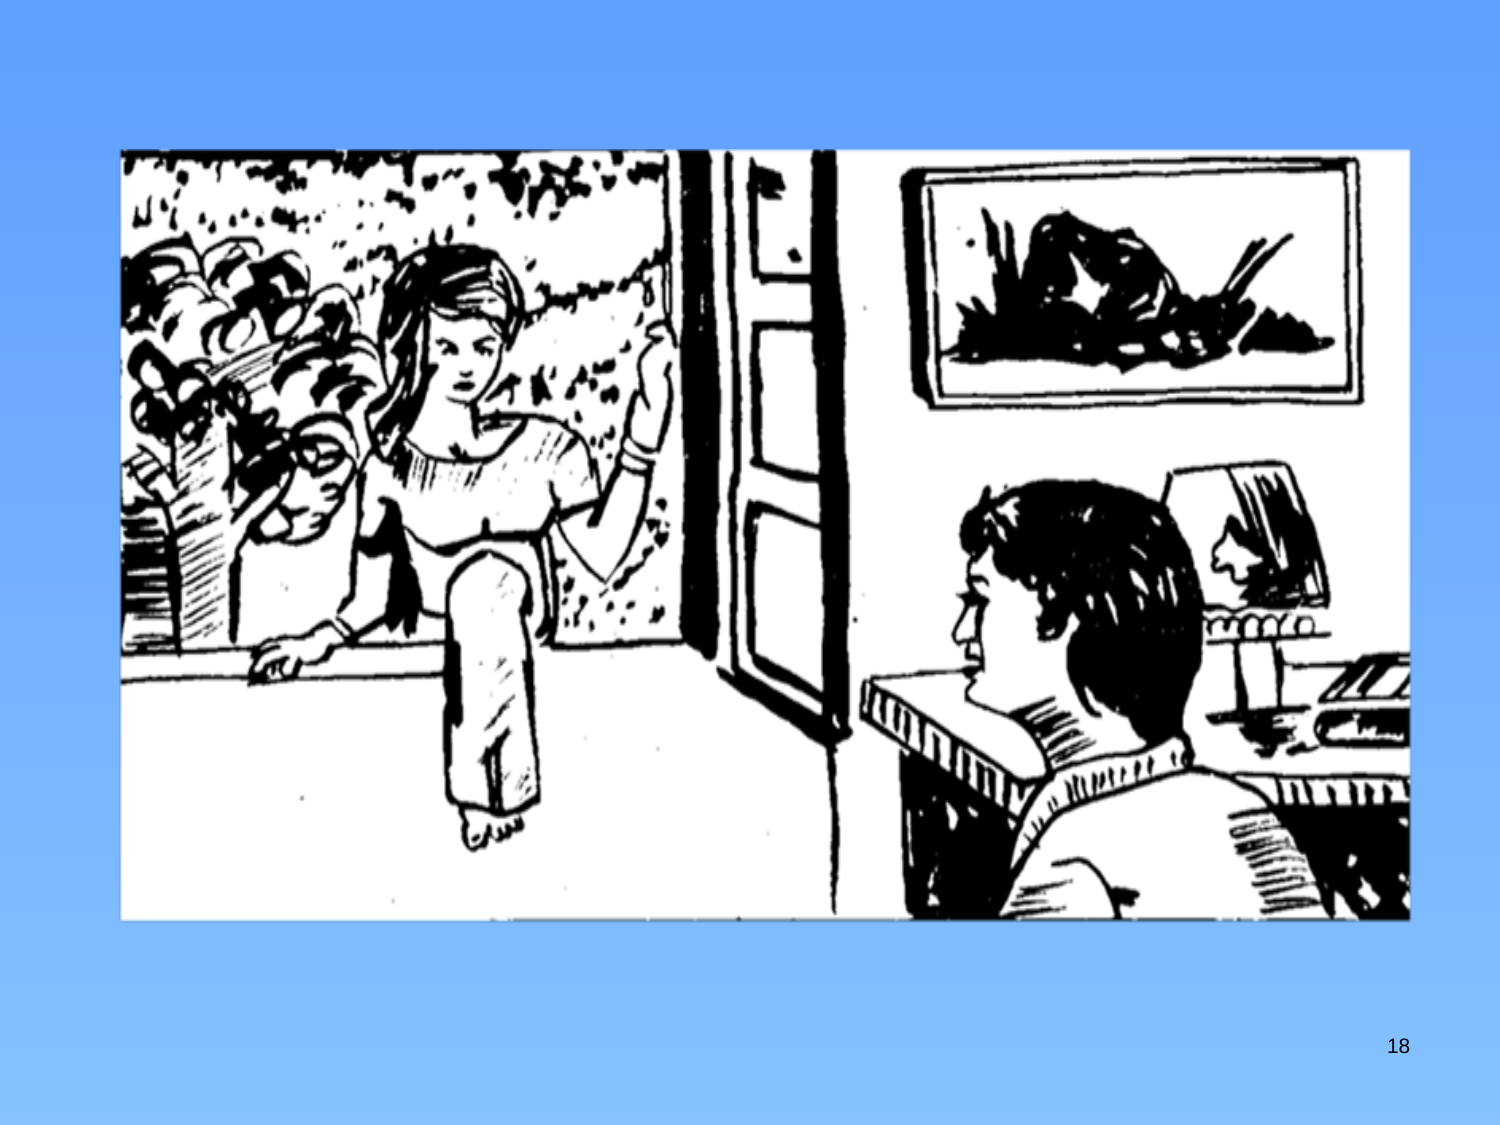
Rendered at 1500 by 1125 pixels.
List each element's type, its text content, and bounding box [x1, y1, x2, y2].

slide_number 18 [1074, 1025, 1425, 1100]
picture [109, 149, 1421, 963]
